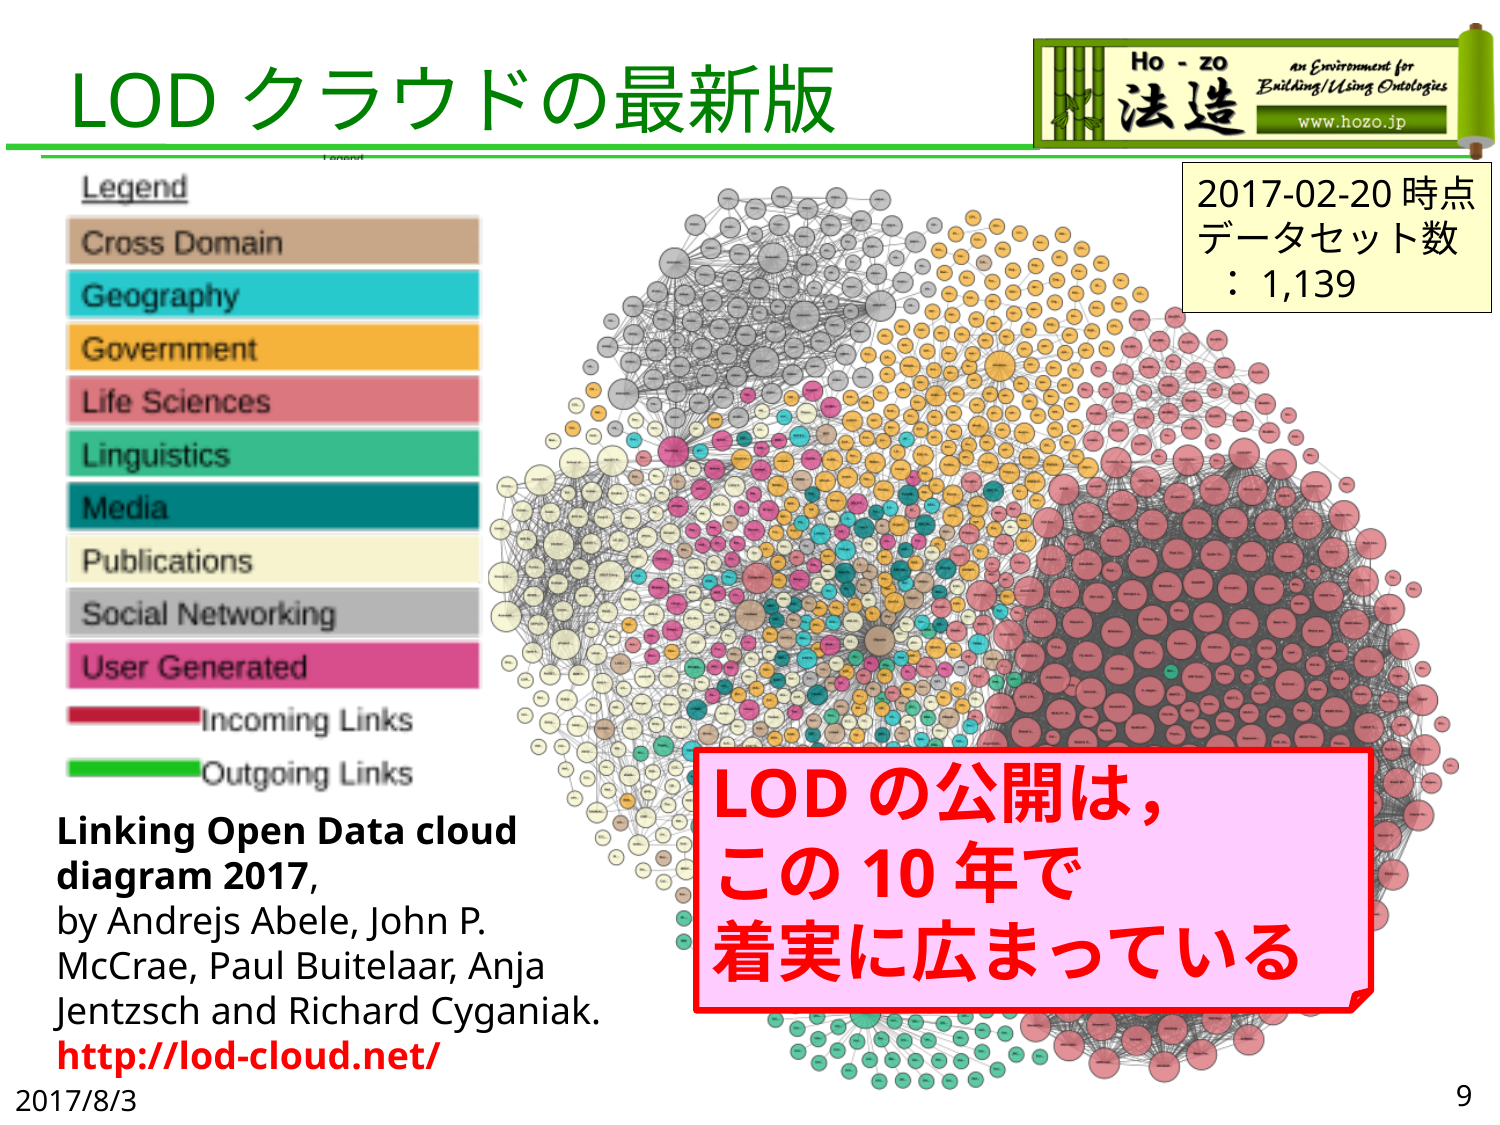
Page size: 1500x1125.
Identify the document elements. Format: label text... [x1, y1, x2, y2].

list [300, 148, 1459, 1125]
slide_number 9 [1463, 1049, 1488, 1125]
picture [51, 159, 489, 810]
text_box 2017-02-20時点 データセット数 ：1,139 [1463, 162, 1492, 313]
picture [1034, 23, 1495, 160]
title LODクラウドの最新版 [53, 23, 1034, 150]
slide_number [0, 1049, 295, 1125]
text_box Linking Open Data cloud diagram 2017, by Andrejs Abele, John P. McCrae, Paul Buitelaar, Anja Jentzsch and Richard Cyganiak. http://lod-cloud.net/ [41, 799, 295, 1049]
